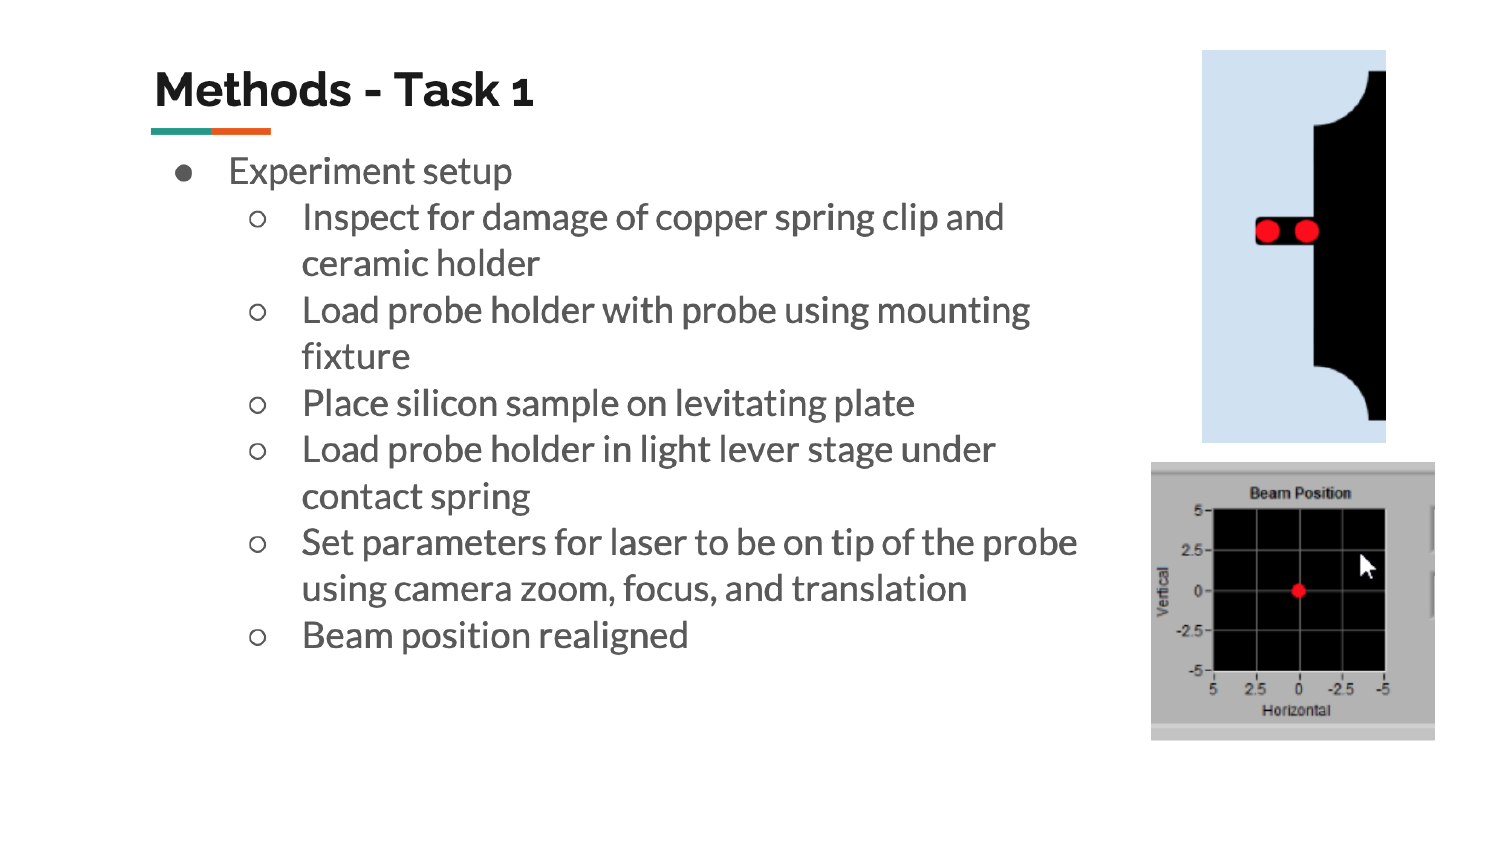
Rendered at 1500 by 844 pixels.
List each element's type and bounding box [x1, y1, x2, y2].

picture [24, 24, 1476, 758]
